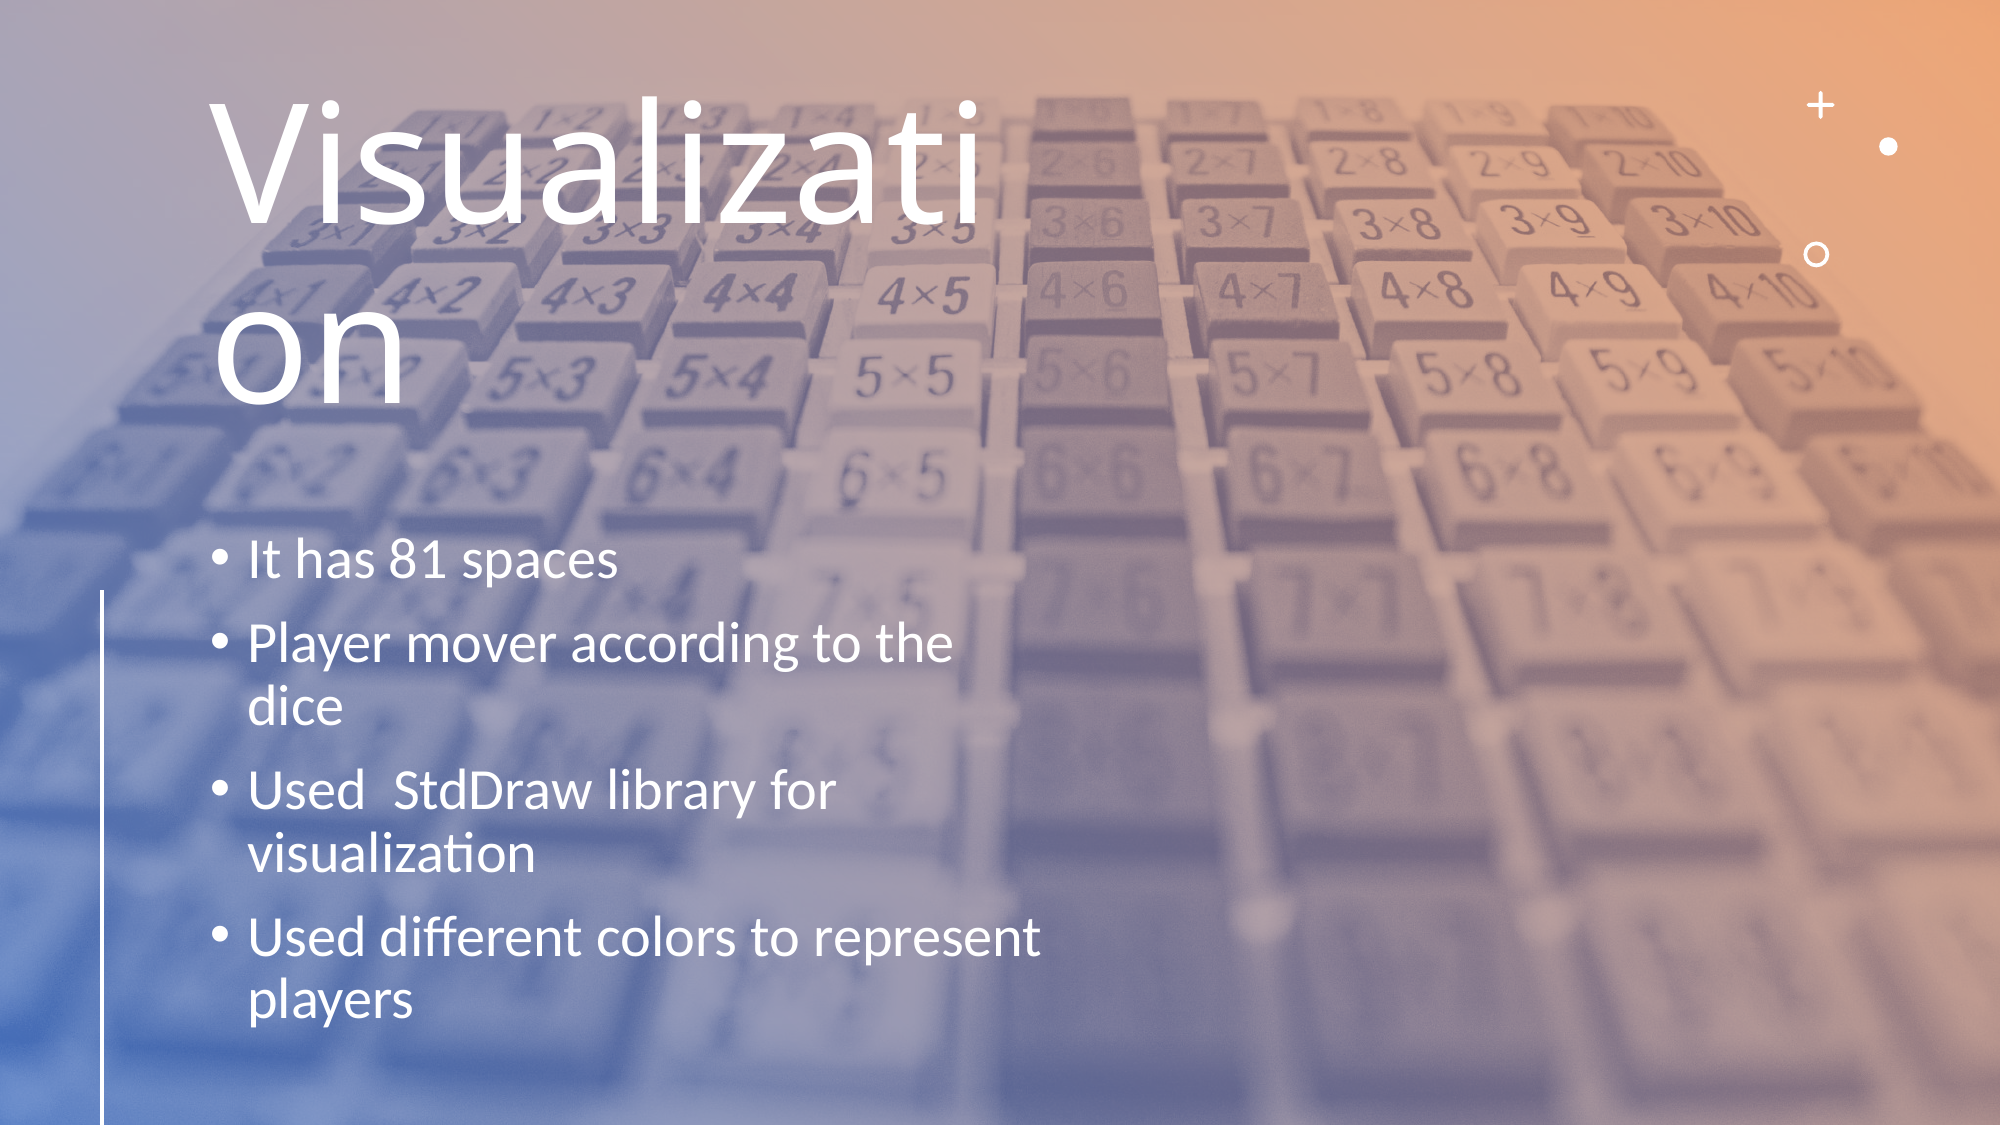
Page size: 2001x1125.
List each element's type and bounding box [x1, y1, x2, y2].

picture [0, 0, 2000, 1125]
text_box [1803, 90, 1898, 268]
